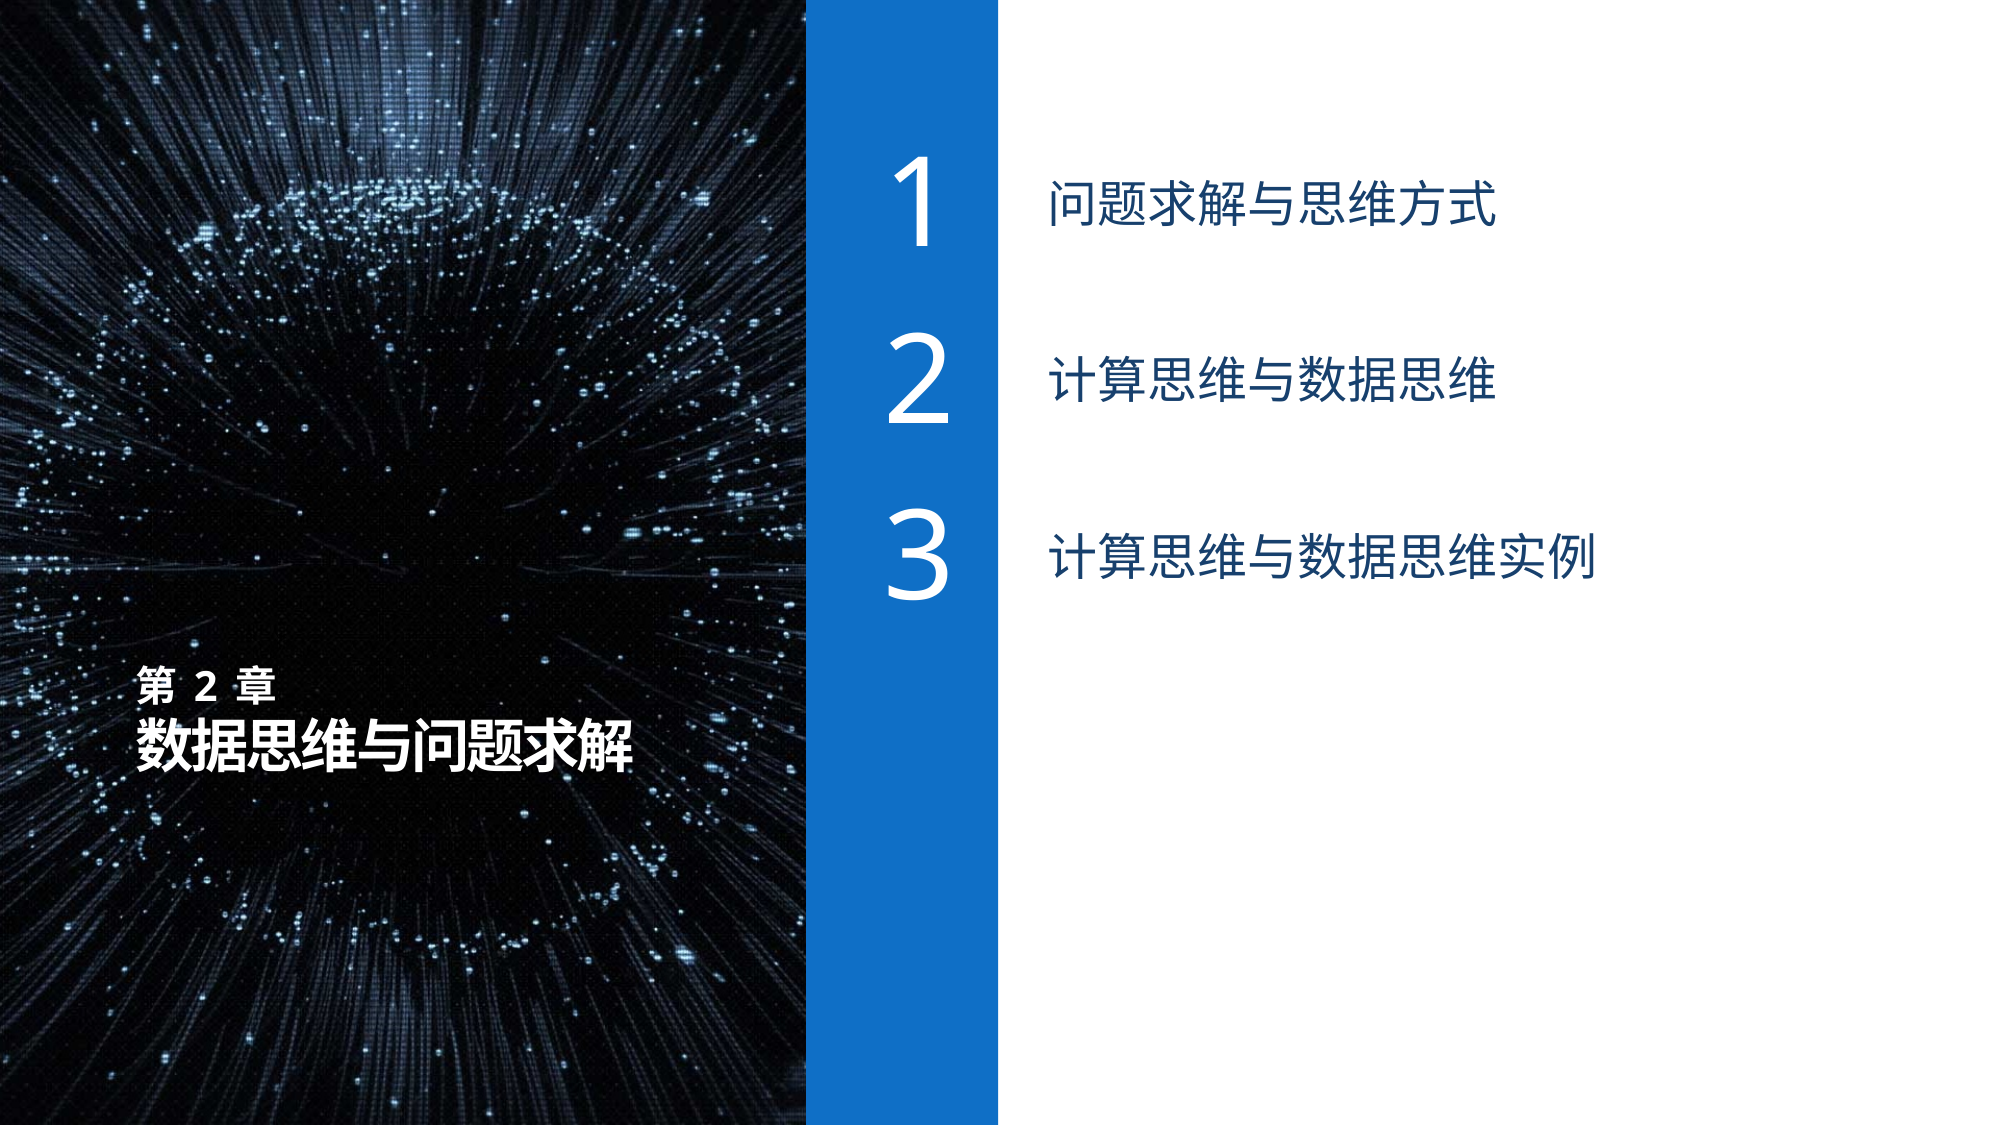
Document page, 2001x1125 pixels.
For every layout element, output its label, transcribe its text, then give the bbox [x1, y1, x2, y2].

list 计算思维与数据思维 [1032, 320, 1821, 445]
list 计算思维与数据思维实例 [1032, 497, 1821, 622]
picture [0, 0, 806, 1125]
list 3 [833, 497, 956, 622]
list 2 [833, 320, 956, 445]
list 1 [833, 144, 956, 269]
list 问题求解与思维方式 [1032, 144, 1821, 269]
